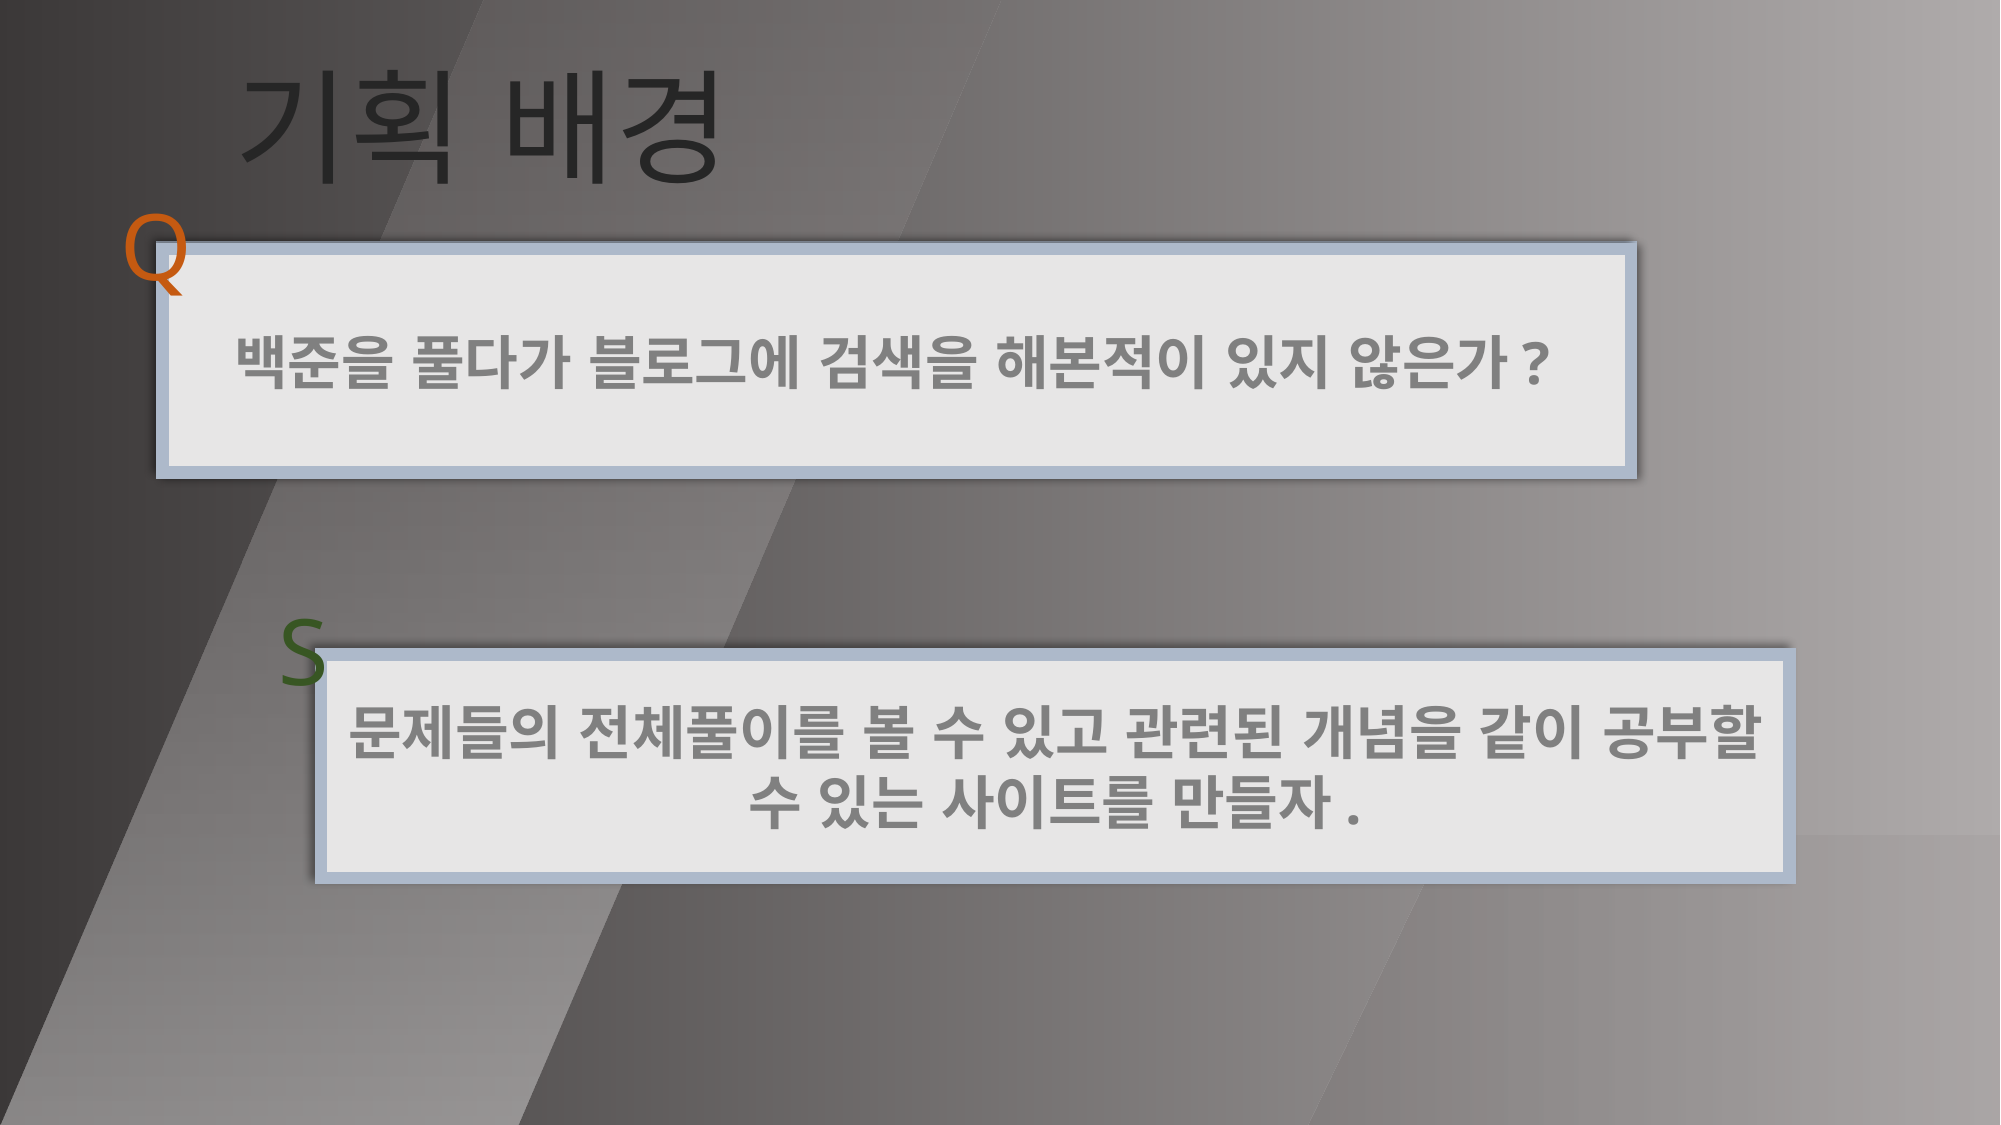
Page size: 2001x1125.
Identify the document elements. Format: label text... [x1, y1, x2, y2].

text_box [0, 481, 795, 1125]
title 기획 배경 [57, 22, 908, 210]
text_box [379, 0, 1002, 238]
text_box [1306, 834, 2000, 1125]
text_box Q [105, 181, 220, 307]
text_box S [264, 586, 378, 712]
text_box 백준을 풀다가 블로그에 검색을 해본적이 있지 않은가? [161, 248, 1632, 474]
text_box 문제들의 전체풀이를 볼 수 있고 관련된 개념을 같이 공부할 수 있는 사이트를 만들자. [320, 654, 1791, 879]
